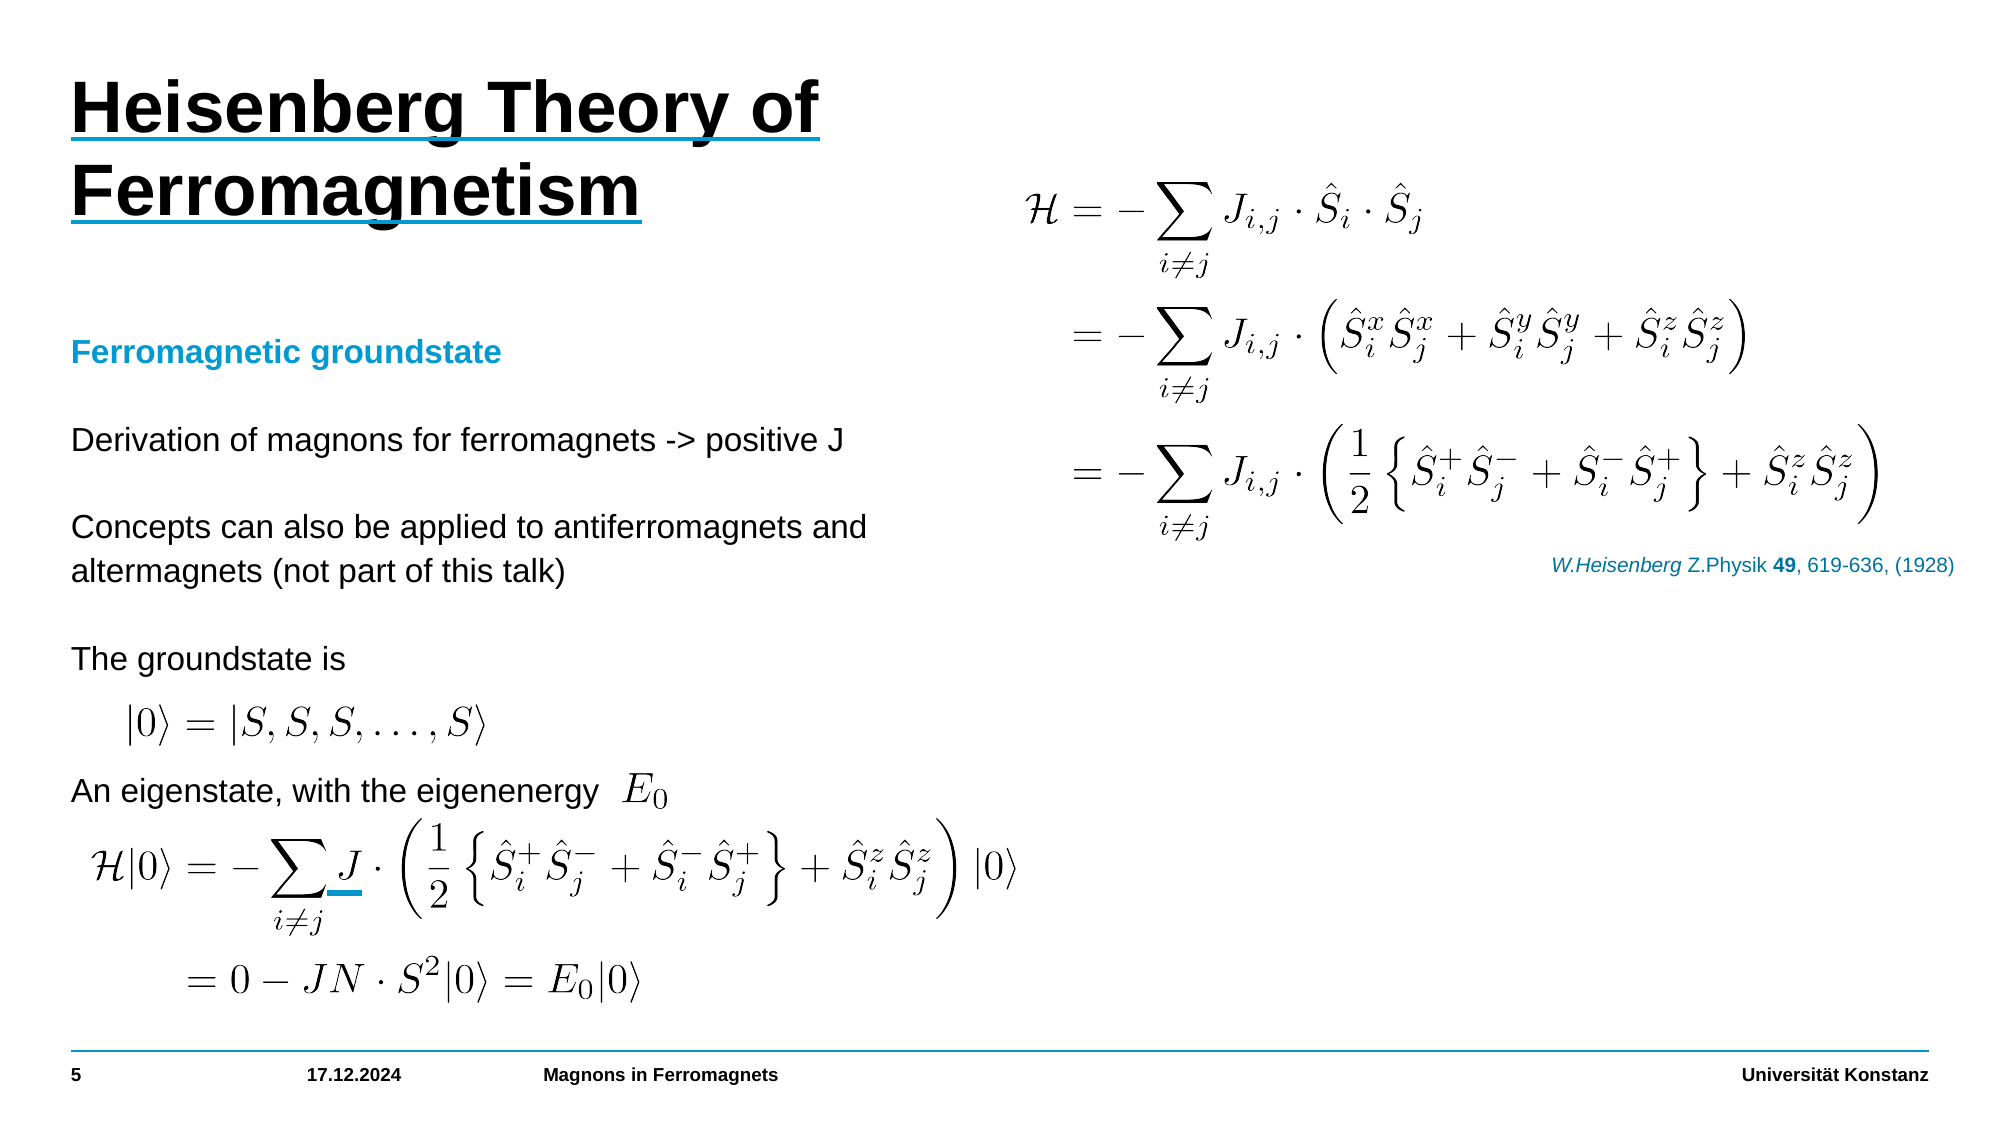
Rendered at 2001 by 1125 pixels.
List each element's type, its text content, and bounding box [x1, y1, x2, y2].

picture [90, 818, 1016, 1004]
slide_number 5 [70, 1058, 276, 1094]
title Heisenberg Theory of Ferromagnetism [70, 66, 1402, 268]
footer Magnons in Ferromagnets [543, 1058, 1489, 1094]
picture [128, 703, 485, 747]
picture [1025, 182, 1878, 541]
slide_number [306, 1058, 512, 1094]
text_box W.Heisenberg Z.Physik 49, 619-636, (1928) [1536, 544, 1970, 585]
picture [621, 773, 667, 809]
list Ferromagnetic groundstate Derivation of magnons for ferromagnets -> positive J Concepts can also be applied to antiferromagnets and altermagnets (not part of this talk) The groundstate is An eigenstate, with the eigenenergy [70, 326, 985, 1000]
